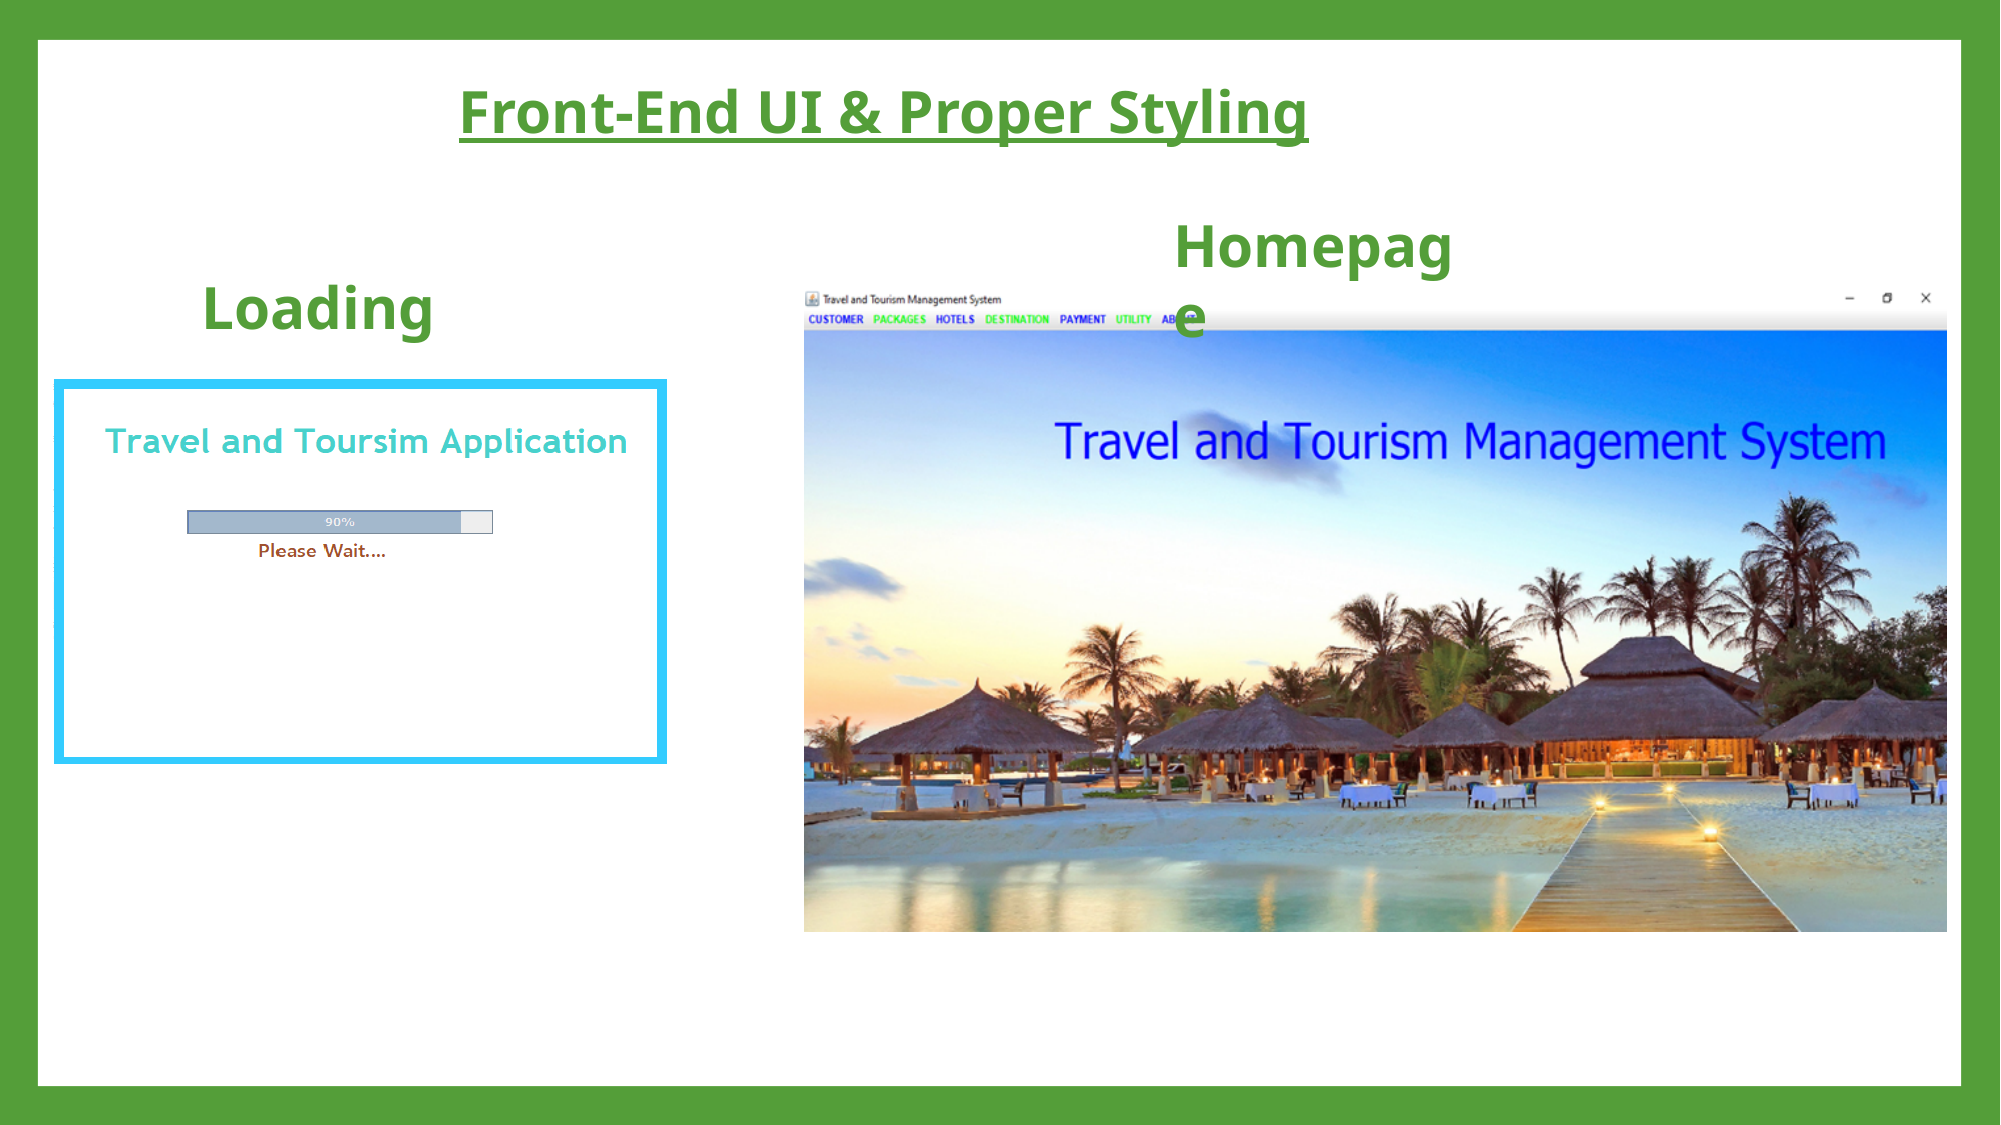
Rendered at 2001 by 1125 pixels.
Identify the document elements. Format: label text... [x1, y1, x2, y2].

text_box Homepage [1158, 201, 1476, 287]
title Front-End UI & Proper Styling [443, 77, 1611, 155]
picture [804, 289, 1947, 932]
picture [53, 379, 668, 764]
list Loading [186, 264, 535, 362]
